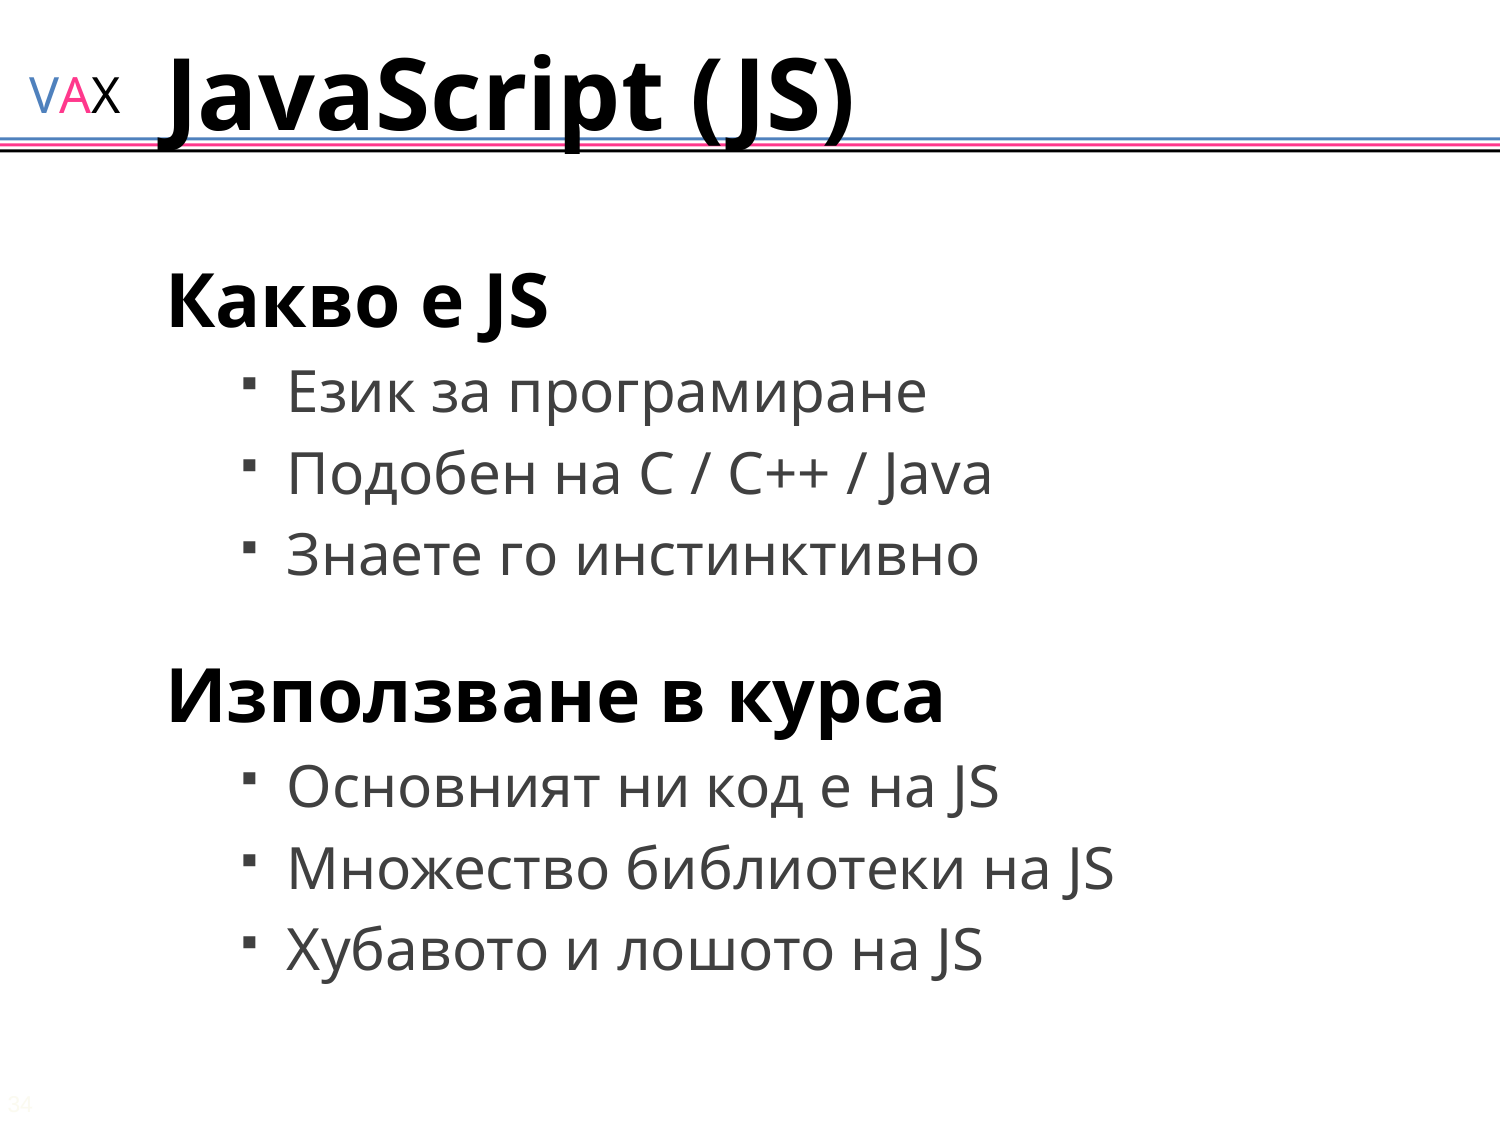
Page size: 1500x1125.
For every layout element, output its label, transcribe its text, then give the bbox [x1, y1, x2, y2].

title JavaScript (JS) [0, 37, 1500, 144]
list Какво е JS Език за програмиране Подобен на C / C++ / Java Знаете го инстинктивно Използване в курса Основният ни код е на JS Множество библиотеки на JS Хубавото и лошото на JS [150, 200, 1488, 1113]
